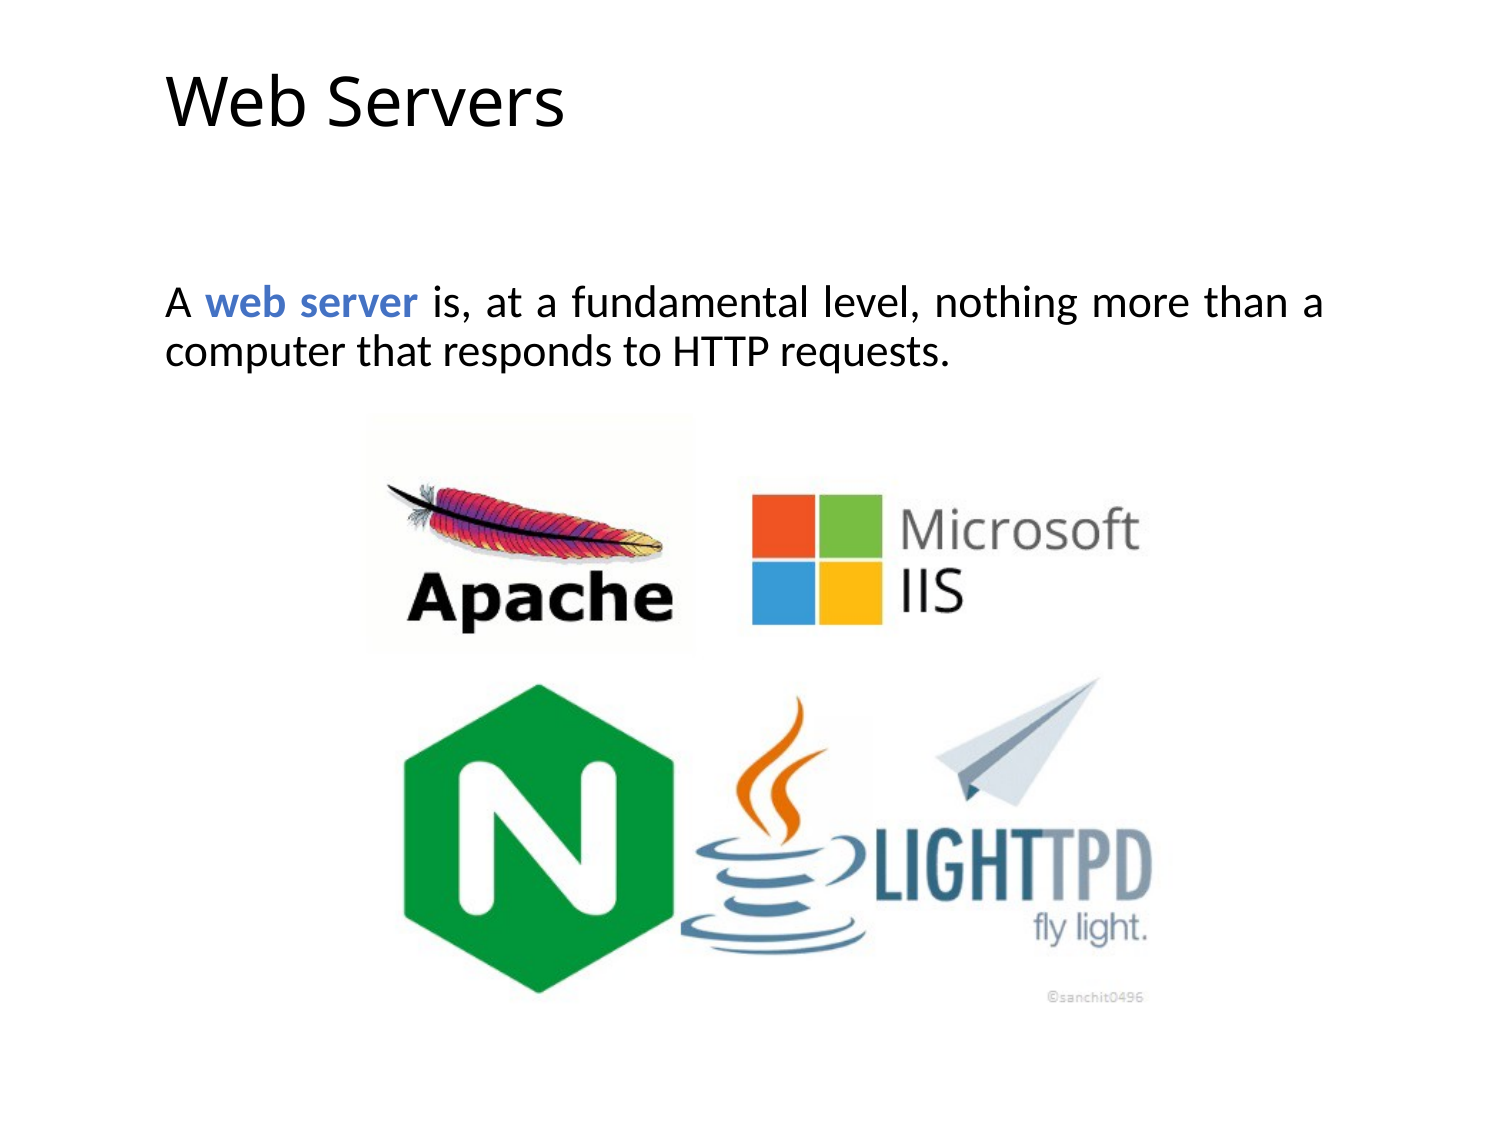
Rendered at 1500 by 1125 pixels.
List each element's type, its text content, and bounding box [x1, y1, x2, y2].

list A web server is, at a fundamental level, nothing more than a computer that responds to HTTP requests. [150, 270, 1341, 1013]
picture [350, 385, 1225, 1081]
title Web Servers [150, 20, 1425, 188]
